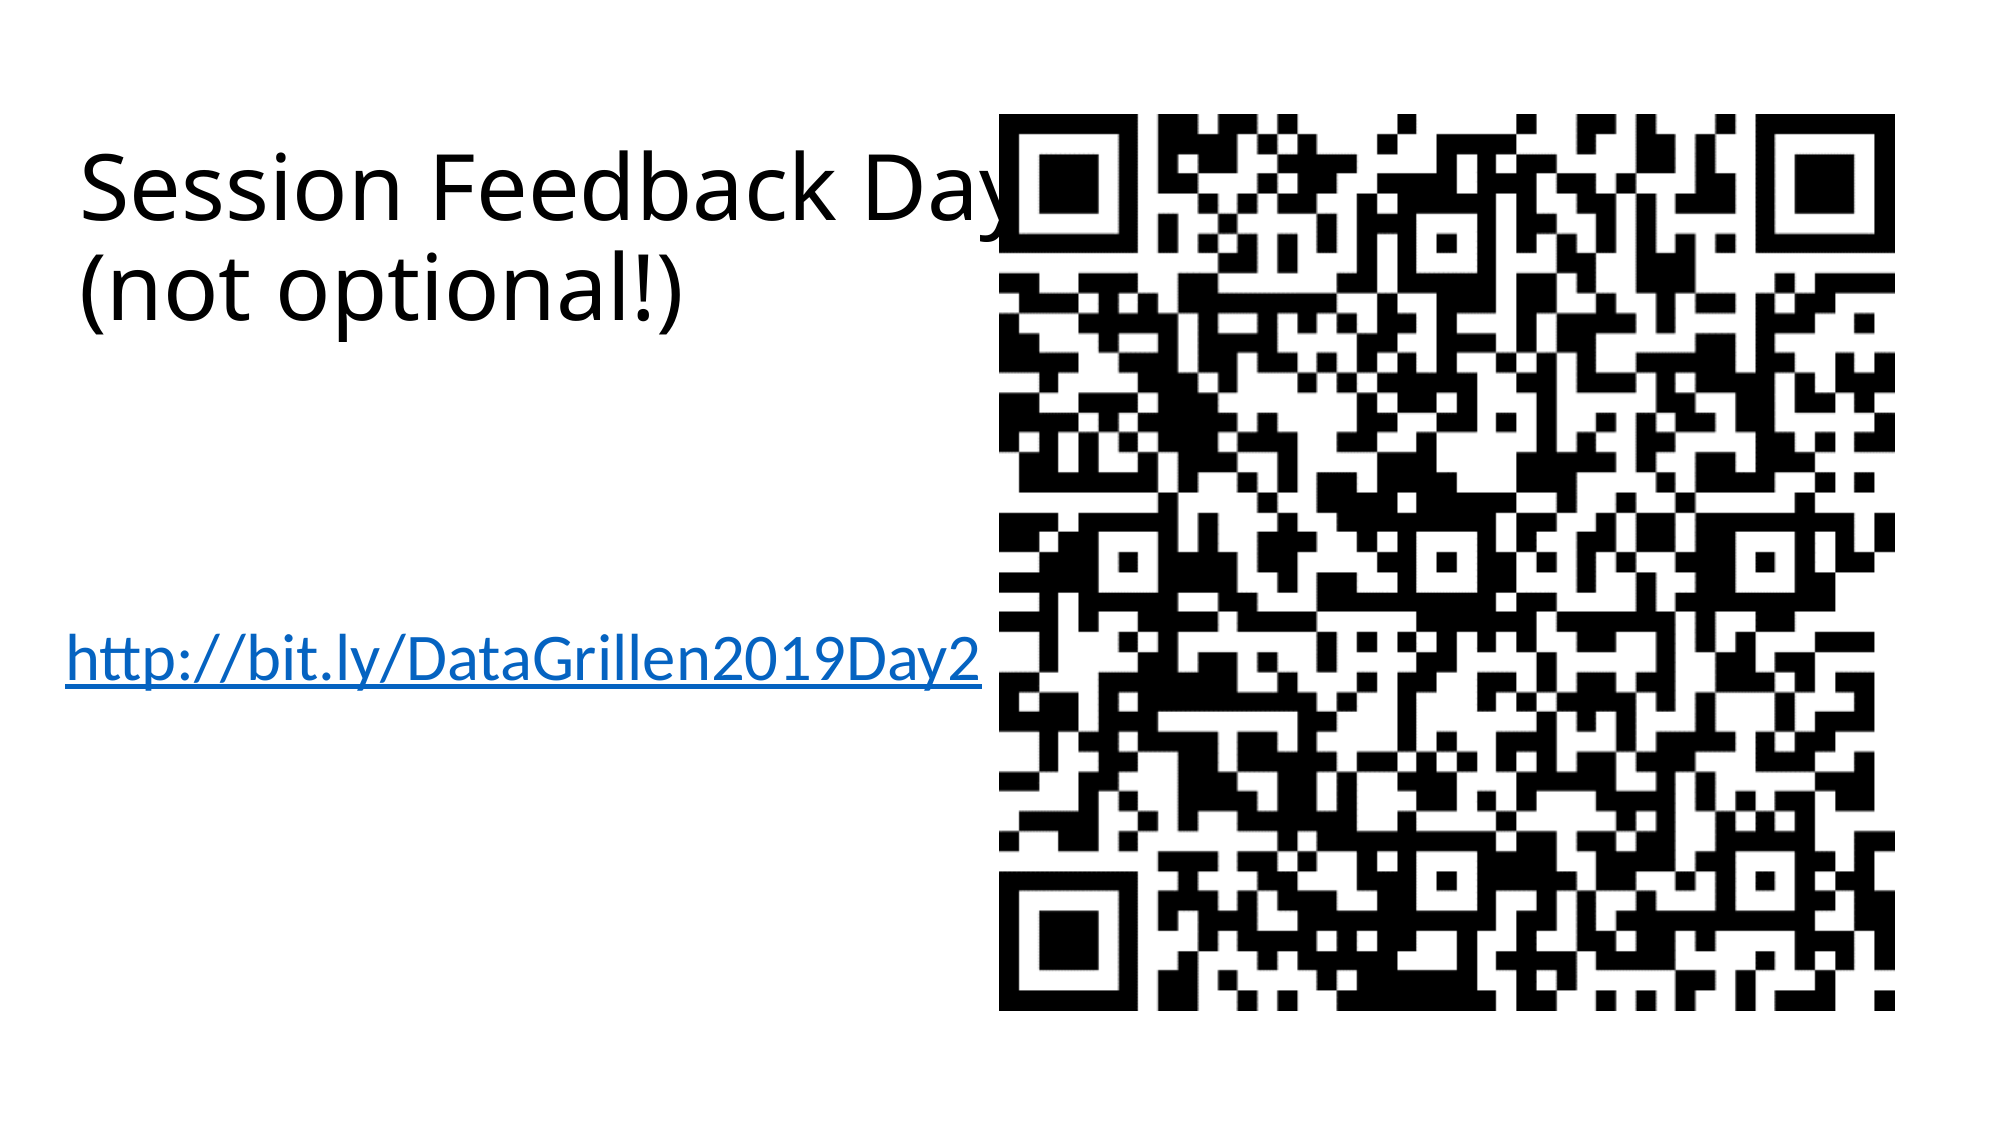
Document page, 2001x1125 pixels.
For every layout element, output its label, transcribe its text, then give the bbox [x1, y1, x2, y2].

title Session Feedback Day 2 (not optional!) [64, 103, 1137, 379]
list http://bit.ly/DataGrillen2019Day2 [50, 614, 999, 784]
picture [999, 114, 1895, 1011]
